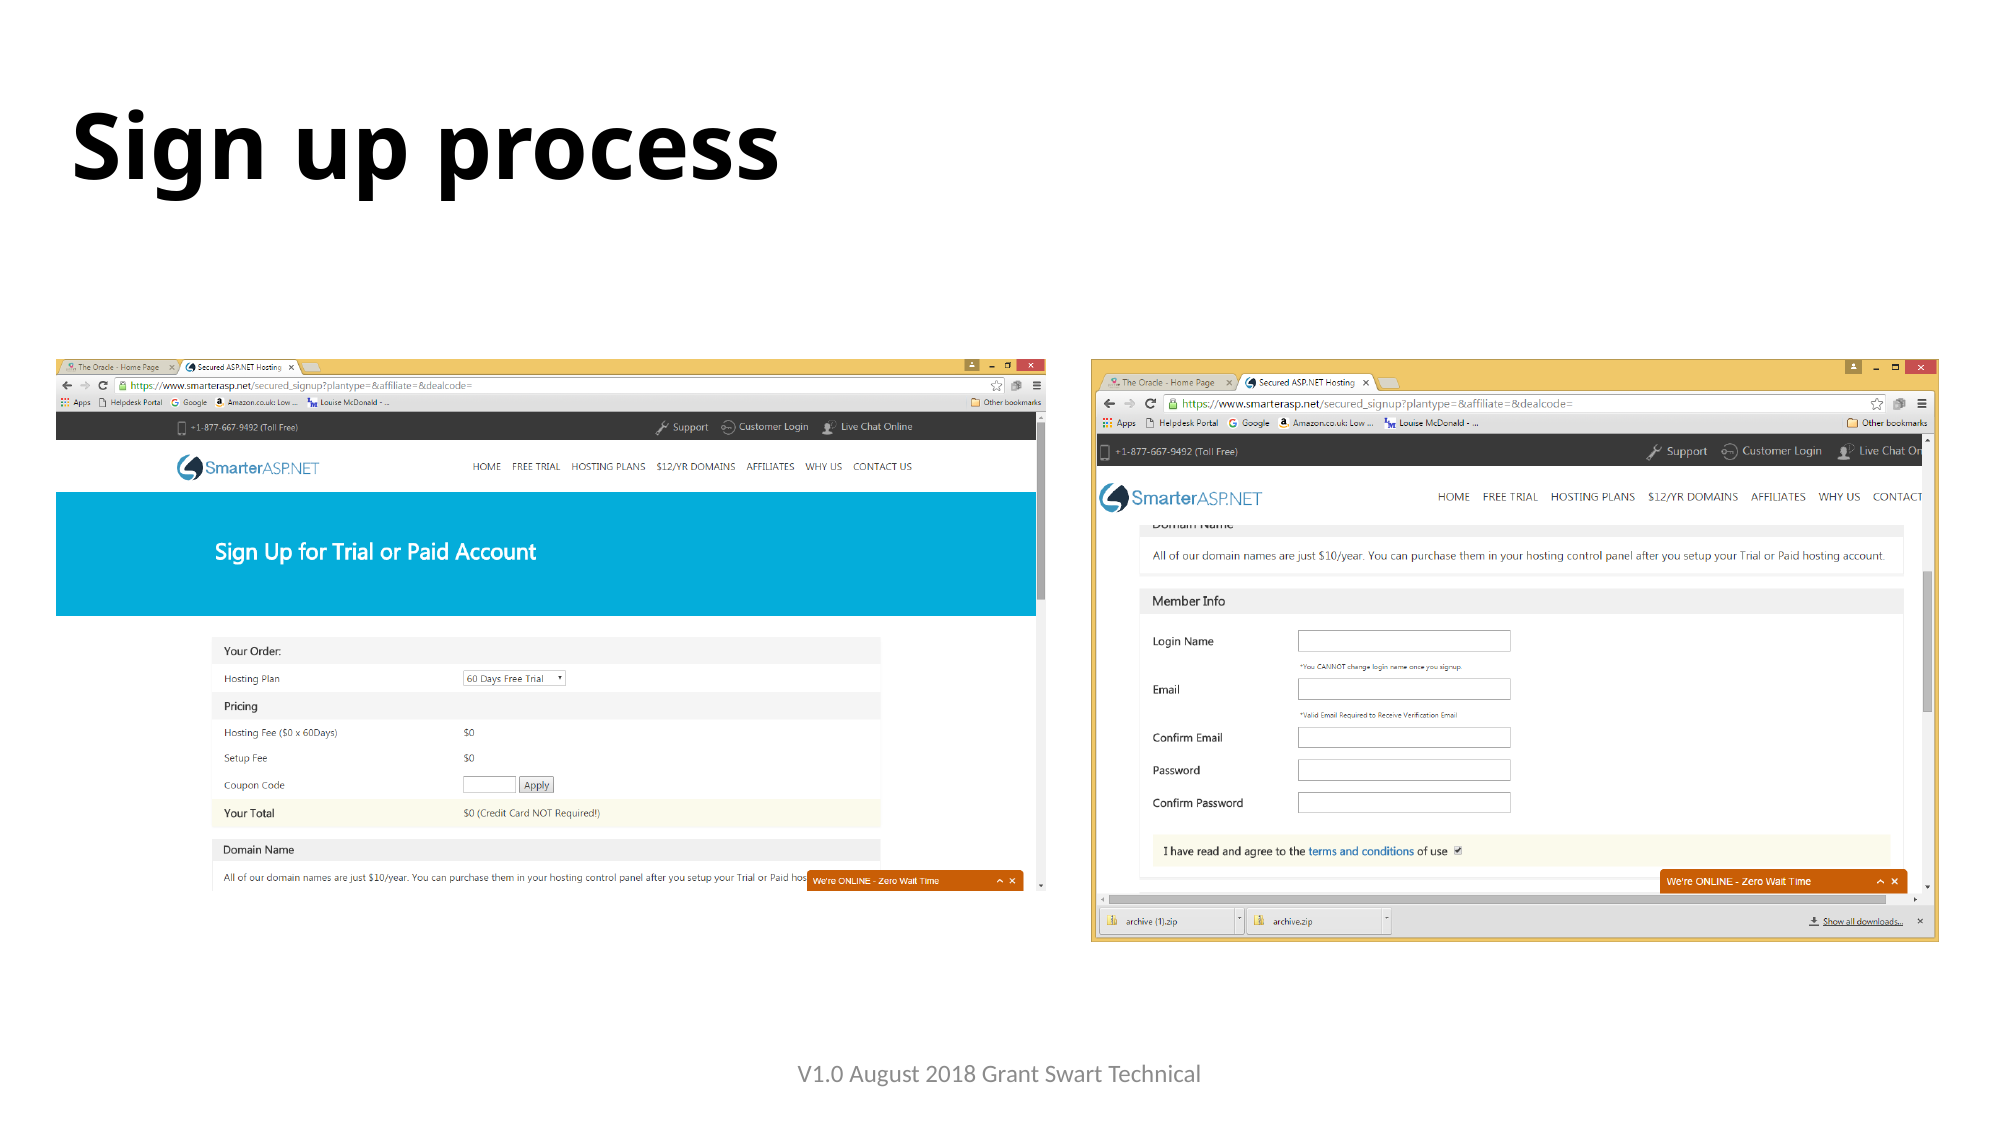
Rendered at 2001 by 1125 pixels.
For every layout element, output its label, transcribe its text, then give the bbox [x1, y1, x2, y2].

picture [518, 548, 526, 559]
picture [358, 548, 367, 559]
picture [281, 548, 291, 564]
picture [217, 544, 226, 559]
picture [266, 544, 277, 559]
picture [247, 548, 256, 559]
picture [438, 549, 443, 559]
picture [233, 548, 243, 561]
title Sign up process [56, 41, 1782, 259]
picture [529, 545, 535, 559]
picture [307, 548, 317, 559]
picture [505, 548, 510, 559]
picture [441, 543, 447, 559]
picture [471, 549, 479, 559]
picture [456, 548, 469, 559]
footer V1.0 August 2018 Grant Swart Technical [662, 1042, 1338, 1103]
picture [409, 544, 418, 559]
picture [491, 548, 502, 559]
picture [346, 548, 351, 559]
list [1090, 359, 1939, 942]
picture [56, 359, 1046, 891]
picture [333, 544, 343, 559]
picture [321, 548, 326, 559]
picture [422, 548, 429, 559]
